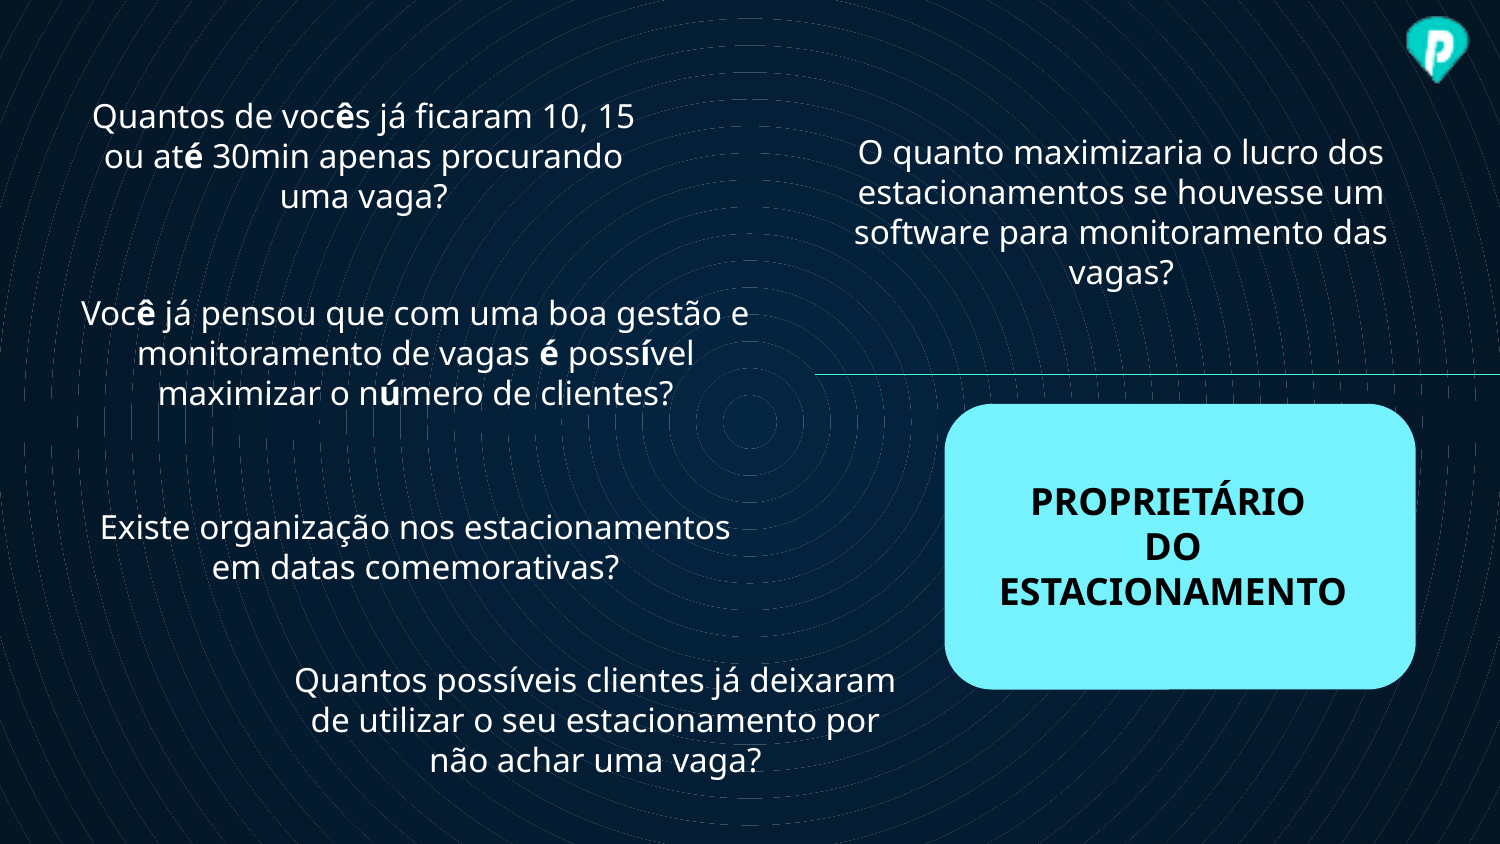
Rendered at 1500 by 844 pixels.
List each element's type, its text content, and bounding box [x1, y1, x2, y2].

text_box O quanto maximizaria o lucro dos estacionamentos se houvesse um software para monitoramento das vagas? [784, 123, 1459, 299]
text_box Quantos possíveis clientes já deixaram de utilizar o seu estacionamento por não achar uma vaga? [270, 651, 922, 787]
text_box Existe organização nos estacionamentos em datas comemorativas? [81, 498, 750, 594]
text_box [942, 401, 1418, 692]
text_box Você já pensou que com uma boa gestão e monitoramento de vagas é possível maximizar o número de clientes? [65, 285, 767, 420]
text_box Quantos de vocês já ficaram 10, 15 ou até 30min apenas procurando uma vaga? [71, 87, 656, 223]
text_box PROPRIETÁRIO DO ESTACIONAMENTO [932, 470, 1404, 621]
picture [1403, 14, 1477, 89]
